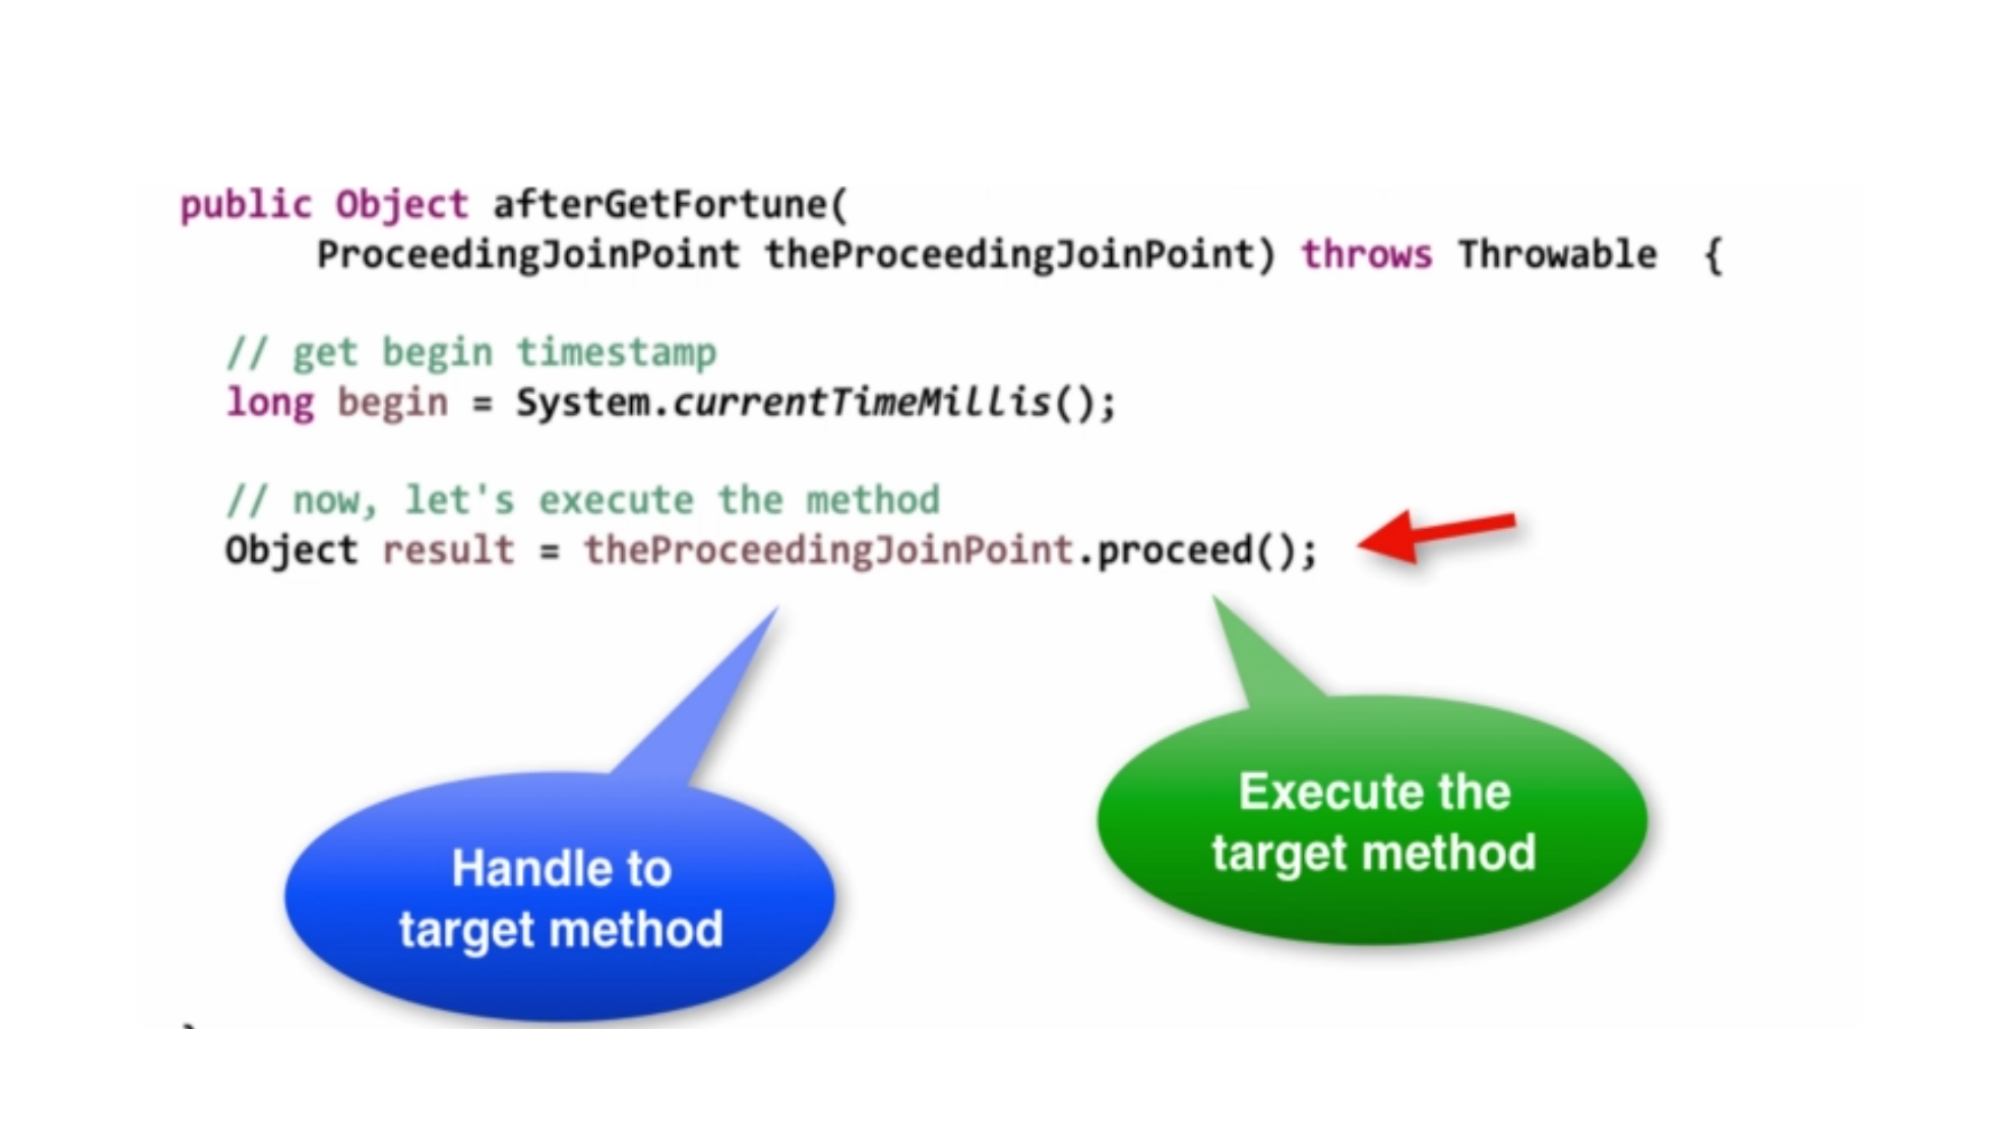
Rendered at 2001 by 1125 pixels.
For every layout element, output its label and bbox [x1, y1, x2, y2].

picture [137, 186, 1863, 1029]
